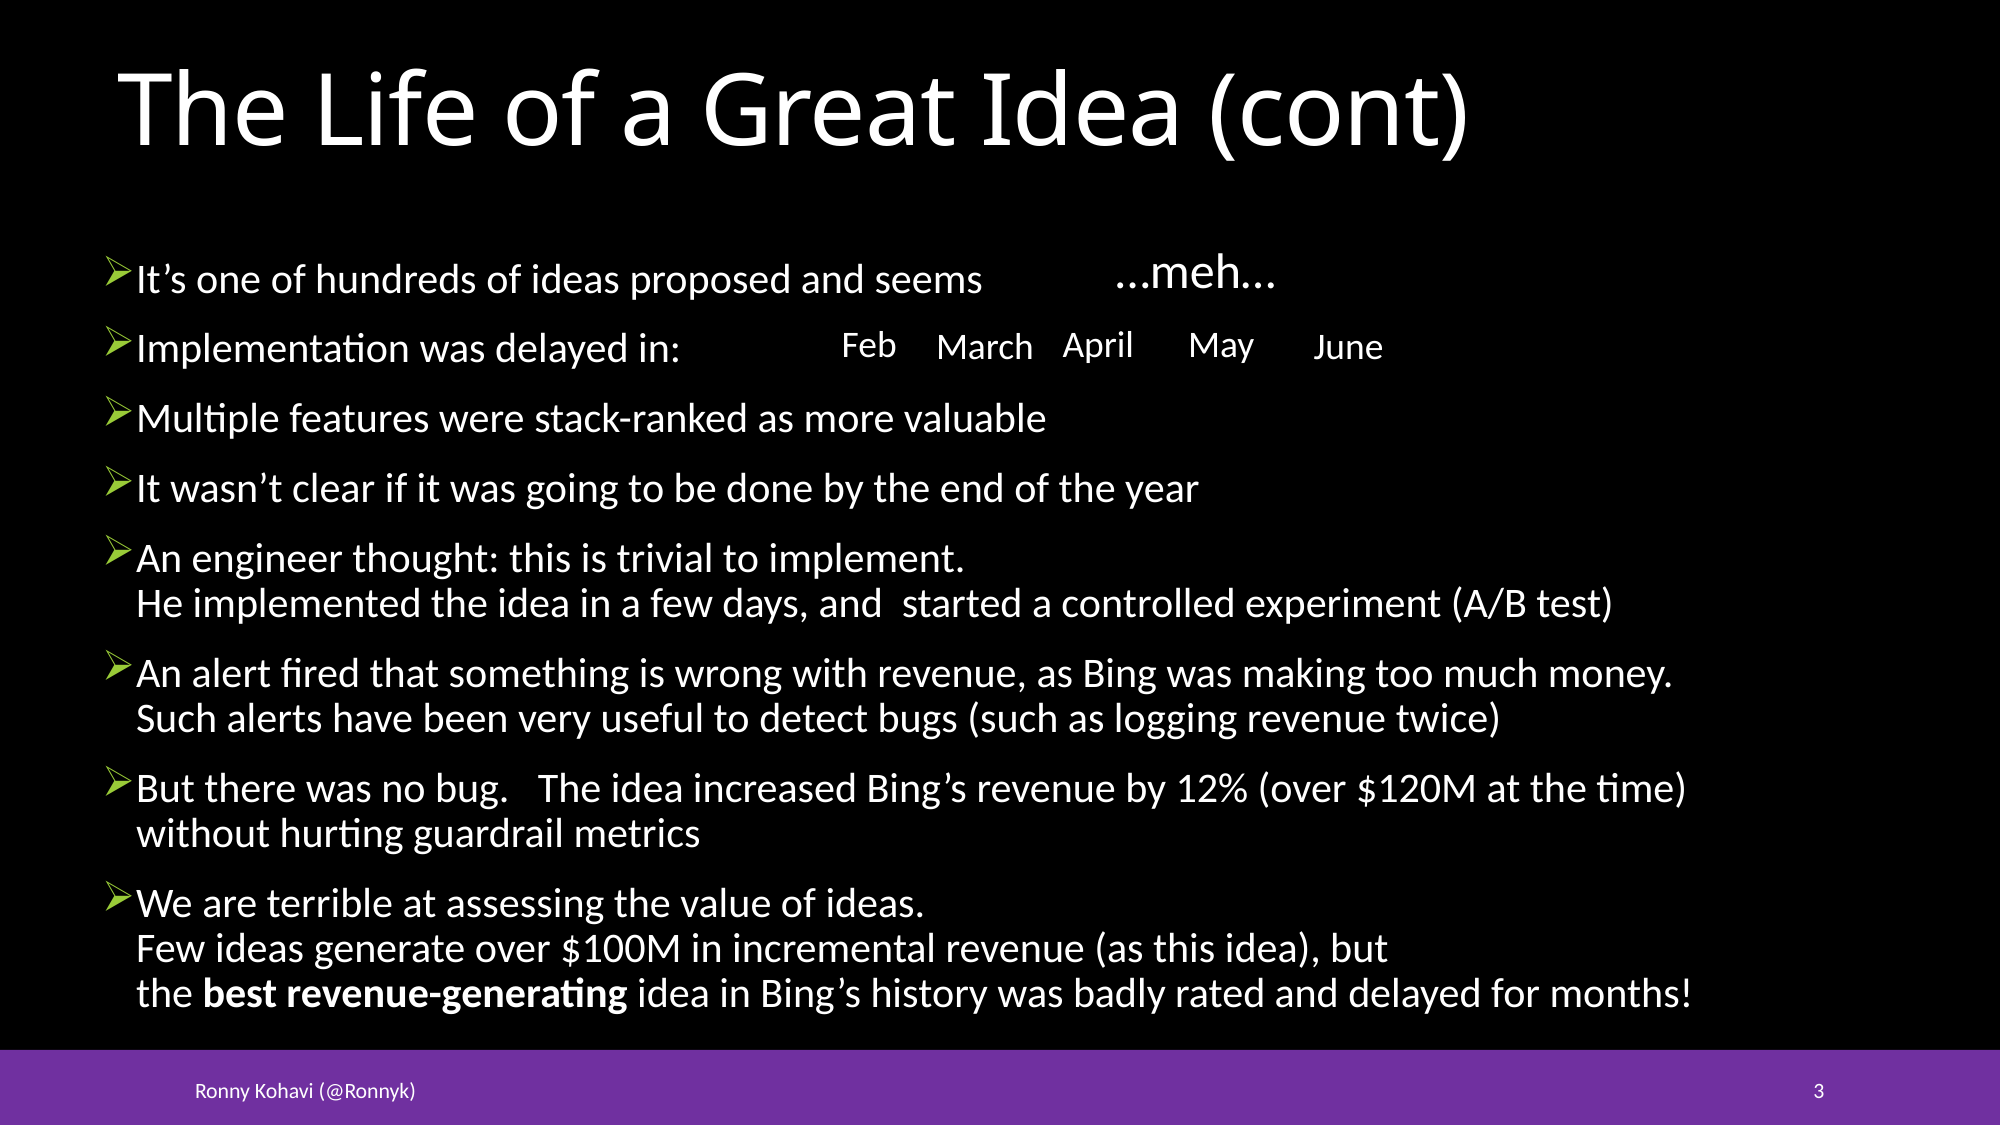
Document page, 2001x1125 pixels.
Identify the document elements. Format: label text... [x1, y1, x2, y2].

text_box April [1047, 313, 1154, 373]
slide_number Ronny Kohavi (@Ronnyk) [180, 1059, 586, 1120]
text_box May [1173, 313, 1280, 373]
list It’s one of hundreds of ideas proposed and seems Implementation was delayed in: Multiple features were stack-ranked as more valuable It wasn’t clear if it was going to be done by the end of the year An engineer thought: this is trivial to implement. He implemented the idea in a few days, and started a controlled experiment (A/B test) An alert fired that something is wrong with revenue, as Bing was making too much money. Such alerts have been very useful to detect bugs (such as logging revenue twice) But there was no bug. The idea increased Bing’s revenue by 12% (over $120M at the time) without hurting guardrail metrics We are terrible at assessing the value of ideas. Few ideas generate over $100M in incremental revenue (as this idea), but the best revenue-generating idea in Bing’s history was badly rated and delayed for months! [102, 249, 1944, 1025]
text_box …meh… [1100, 231, 1297, 307]
text_box Feb [826, 313, 933, 373]
slide_number 3 [1624, 1059, 1840, 1120]
text_box March [921, 314, 1057, 375]
title The Life of a Great Idea (cont) [102, 47, 1944, 174]
text_box June [1298, 314, 1405, 375]
